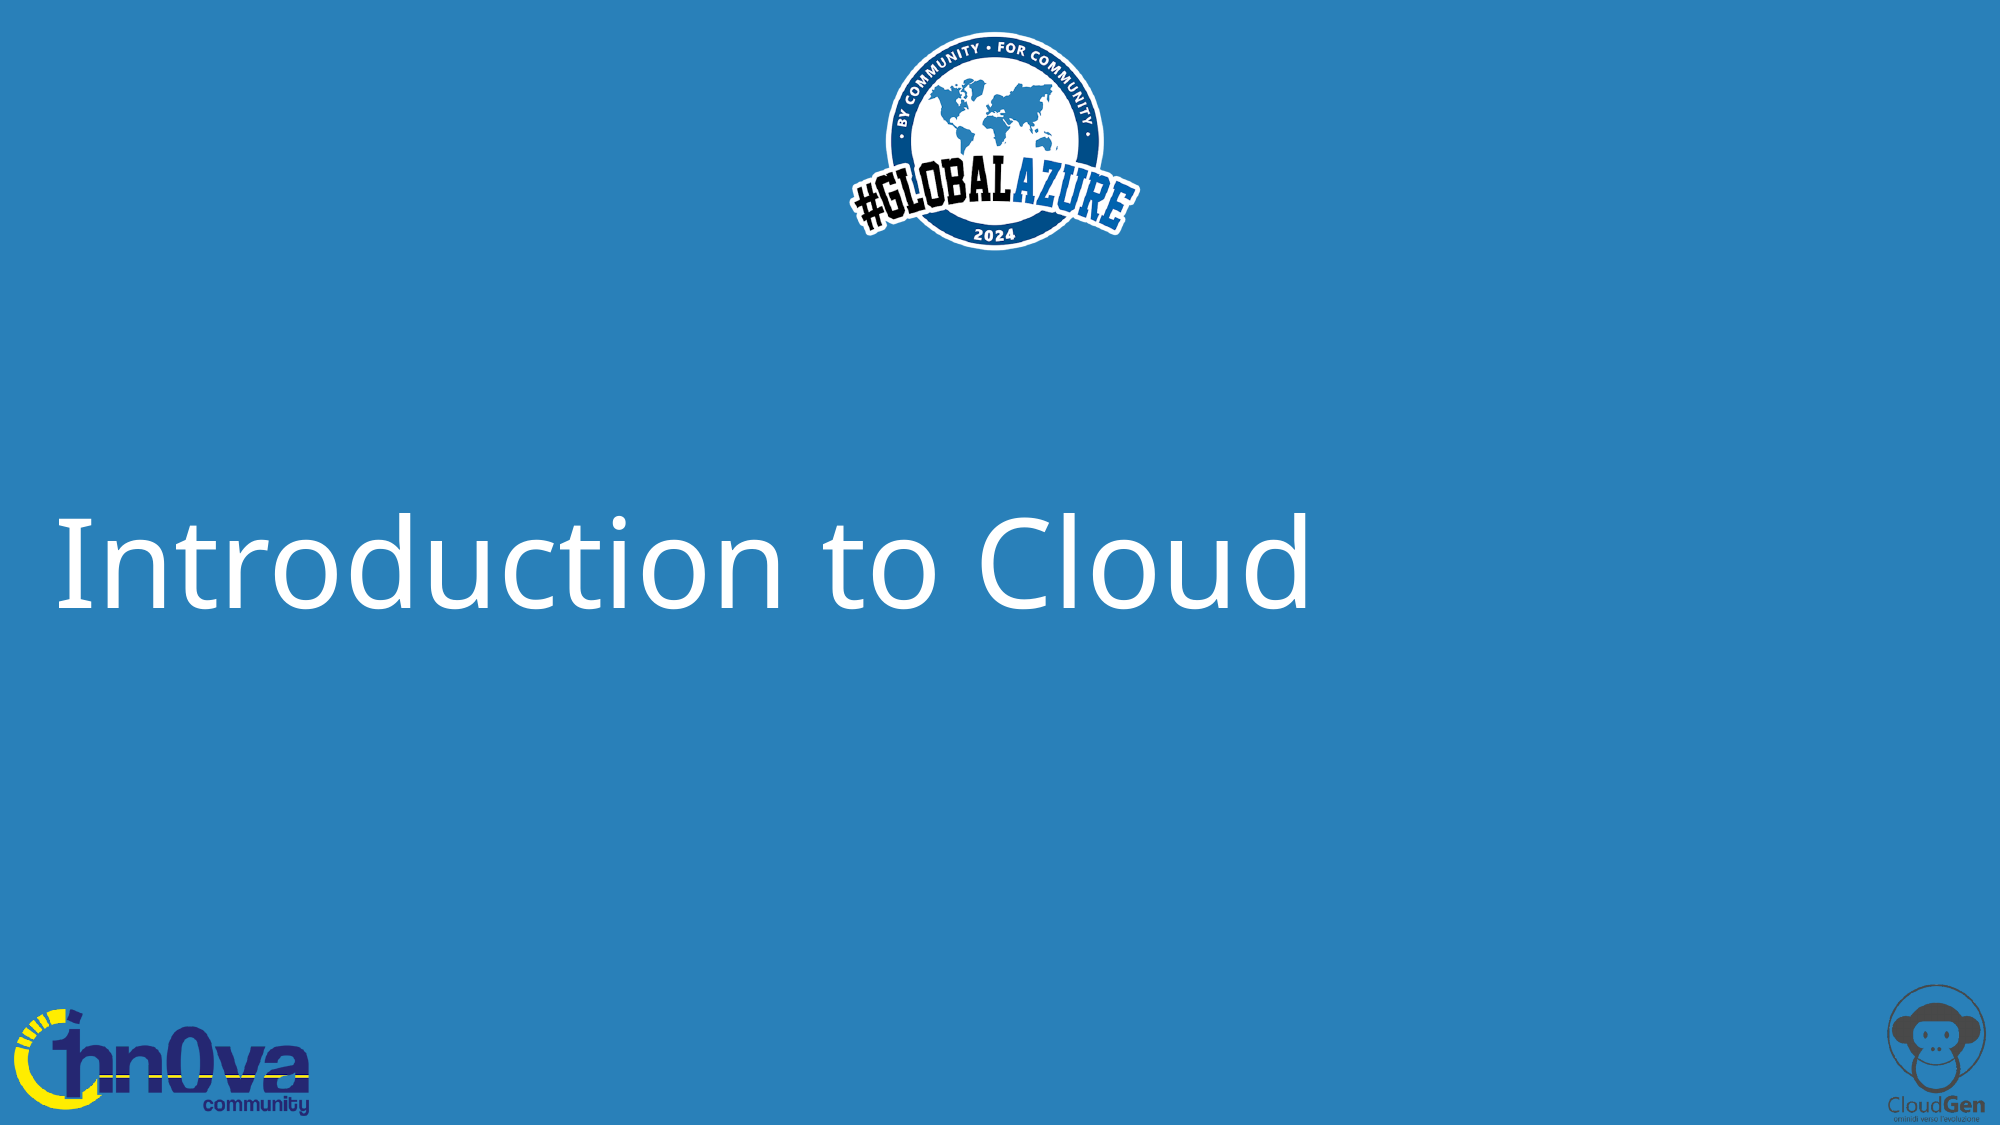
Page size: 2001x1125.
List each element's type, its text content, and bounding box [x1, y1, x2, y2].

picture [10, 1000, 320, 1125]
title Introduction to Cloud [40, 383, 1961, 643]
picture [1869, 970, 2000, 1125]
picture [817, 18, 1150, 279]
